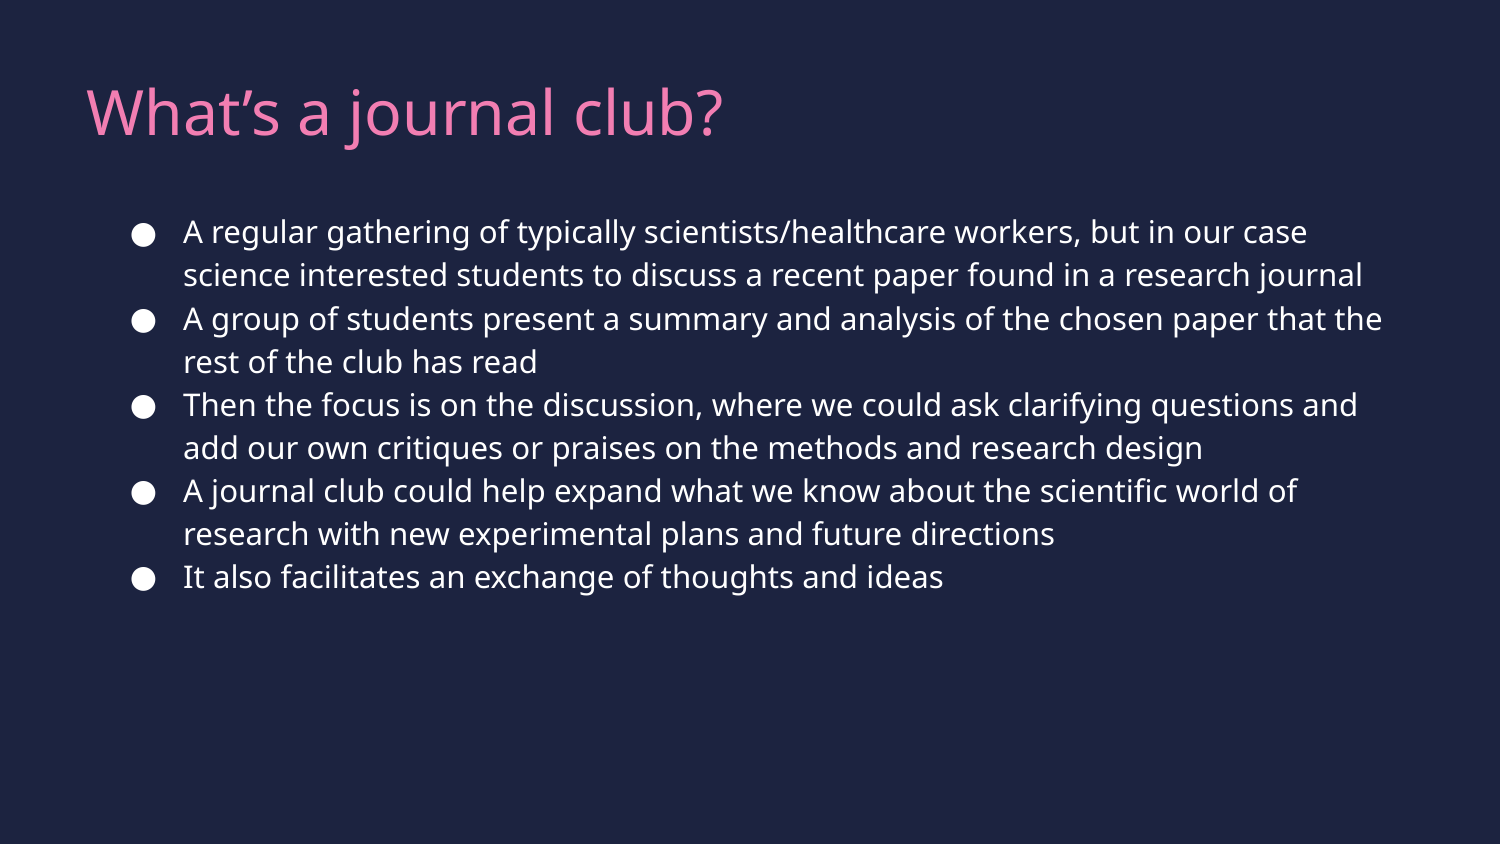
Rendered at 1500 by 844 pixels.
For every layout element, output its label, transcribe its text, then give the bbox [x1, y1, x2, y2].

text_box What’s a journal club? [71, 58, 1403, 218]
text_box A regular gathering of typically scientists/healthcare workers, but in our case science interested students to discuss a recent paper found in a research journal A group of students present a summary and analysis of the chosen paper that the rest of the club has read Then the focus is on the discussion, where we could ask clarifying questions and add our own critiques or praises on the methods and research design A journal club could help expand what we know about the scientific world of research with new experimental plans and future directions It also facilitates an exchange of thoughts and ideas [93, 192, 1403, 751]
